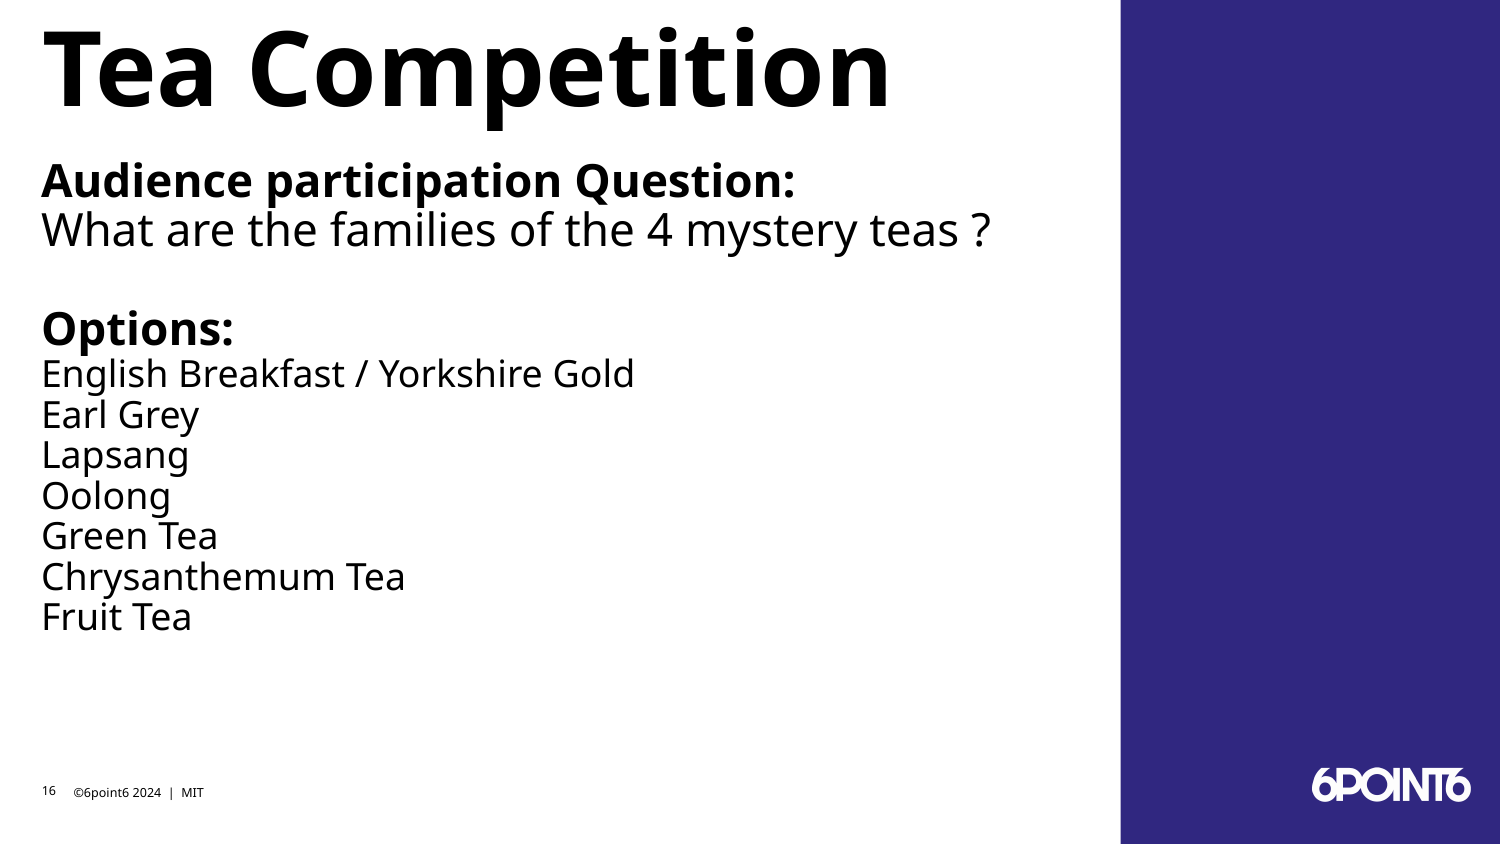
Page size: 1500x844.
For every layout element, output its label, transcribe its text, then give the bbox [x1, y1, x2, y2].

picture [1312, 767, 1471, 802]
title Tea Competition [41, 39, 1231, 106]
text_box Audience participation Question: What are the families of the 4 mystery teas ? Options: English Breakfast / Yorkshire Gold Earl Grey Lapsang Oolong Green Tea Chrysanthemum Tea Fruit Tea [41, 152, 1069, 507]
slide_number ‹#› [26, 777, 104, 805]
